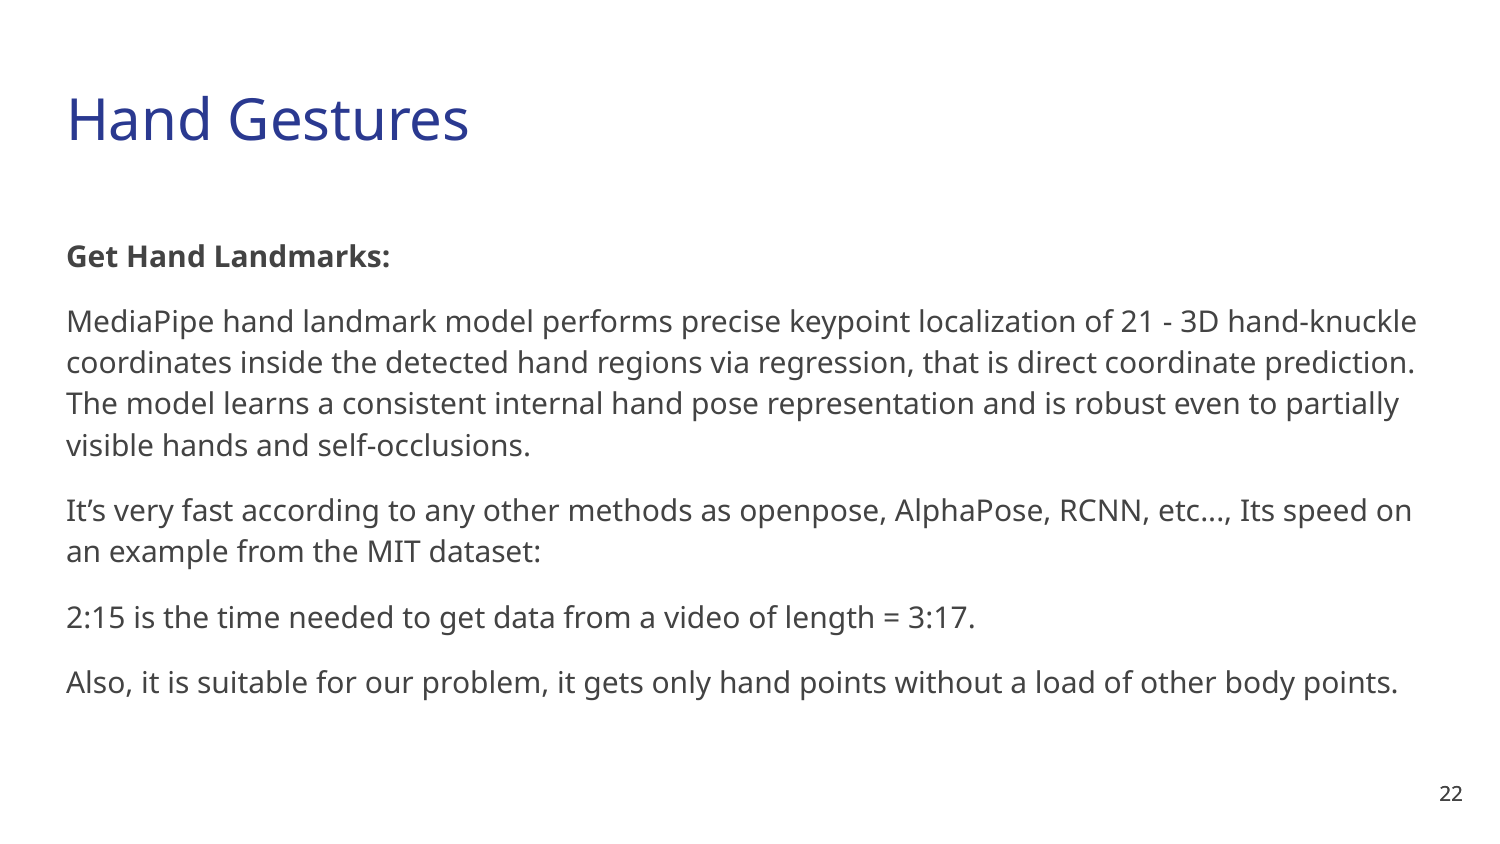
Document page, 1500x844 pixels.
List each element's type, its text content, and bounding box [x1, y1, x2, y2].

list Get Hand Landmarks: MediaPipe hand landmark model performs precise keypoint localization of 21 - 3D hand-knuckle coordinates inside the detected hand regions via regression, that is direct coordinate prediction. The model learns a consistent internal hand pose representation and is robust even to partially visible hands and self-occlusions. It’s very fast according to any other methods as openpose, AlphaPose, RCNN, etc..., Its speed on an example from the MIT dataset: 2:15 is the time needed to get data from a video of length = 3:17. Also, it is suitable for our problem, it gets only hand points without a load of other body points. [51, 216, 1449, 723]
slide_number ‹#› [1387, 762, 1478, 828]
title Hand Gestures [51, 67, 1449, 167]
